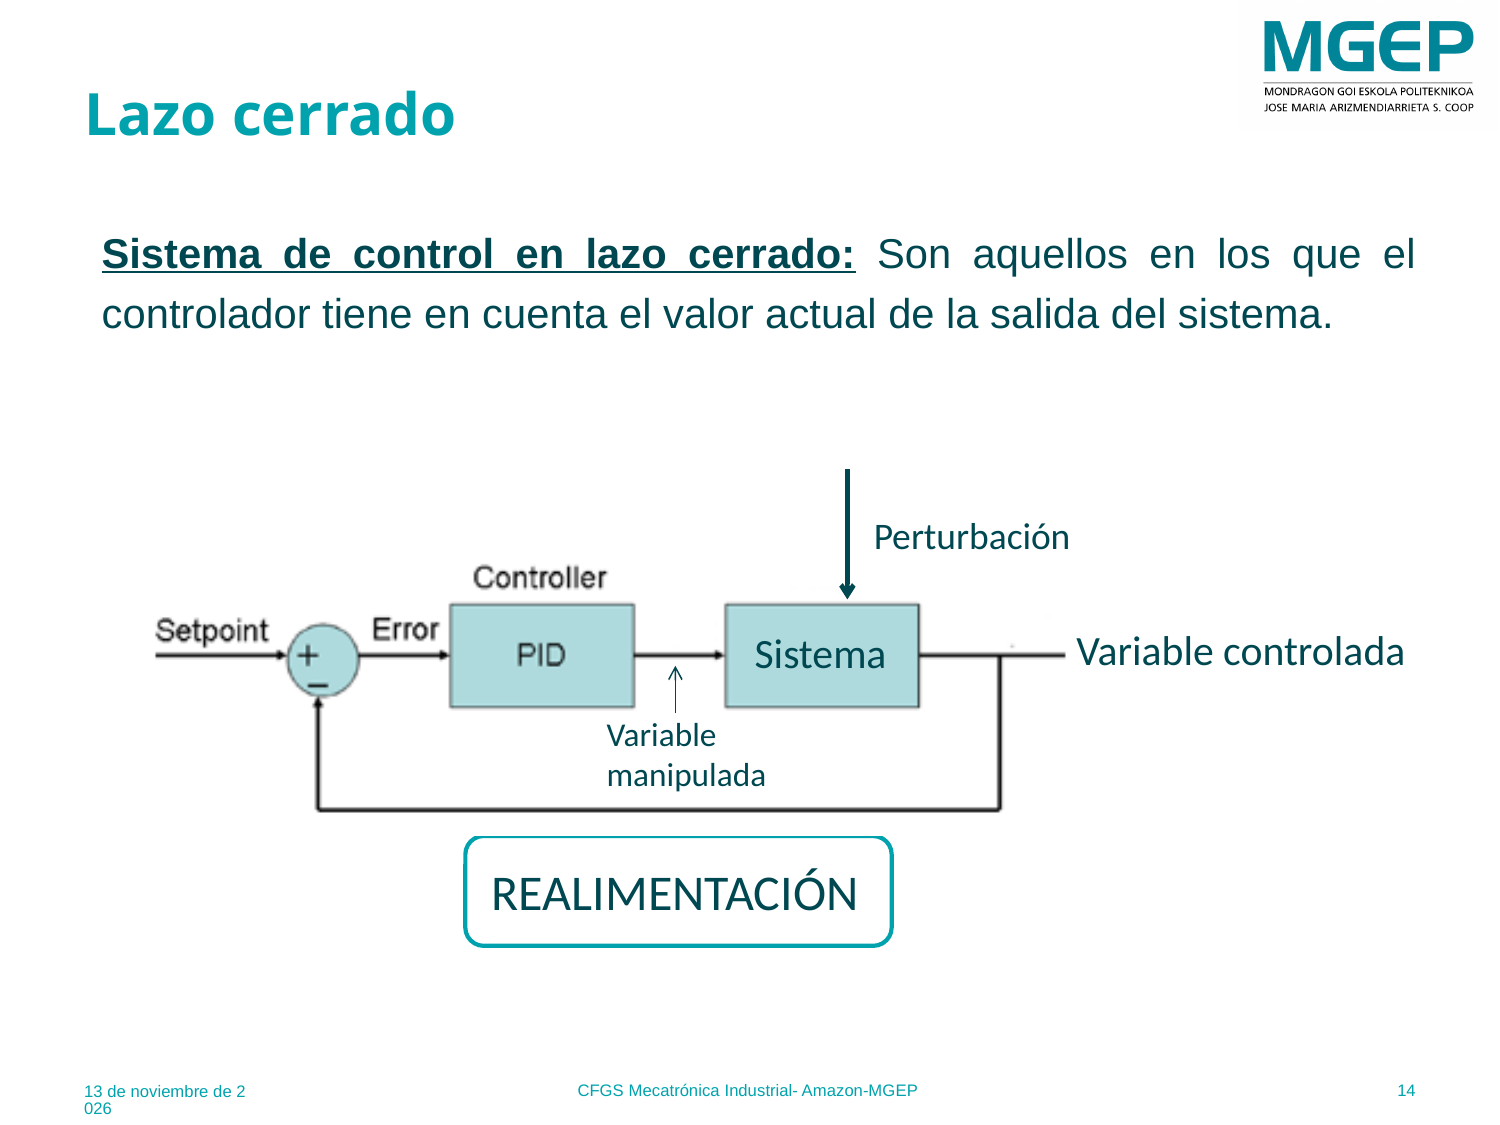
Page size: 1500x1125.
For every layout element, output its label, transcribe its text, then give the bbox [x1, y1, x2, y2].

text_box [262, 936, 653, 1014]
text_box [138, 469, 1463, 930]
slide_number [69, 1060, 263, 1121]
title Lazo cerrado [69, 77, 1327, 148]
picture [1239, 1, 1498, 131]
footer CFGS Mecatrónica Industrial- Amazon-MGEP [356, 1059, 1140, 1120]
list Sistema de control en lazo cerrado: Son aquellos en los que el controlador tiene en cuenta el valor actual de la salida del sistema. [11, 209, 1431, 999]
slide_number 14 [1248, 1059, 1431, 1120]
